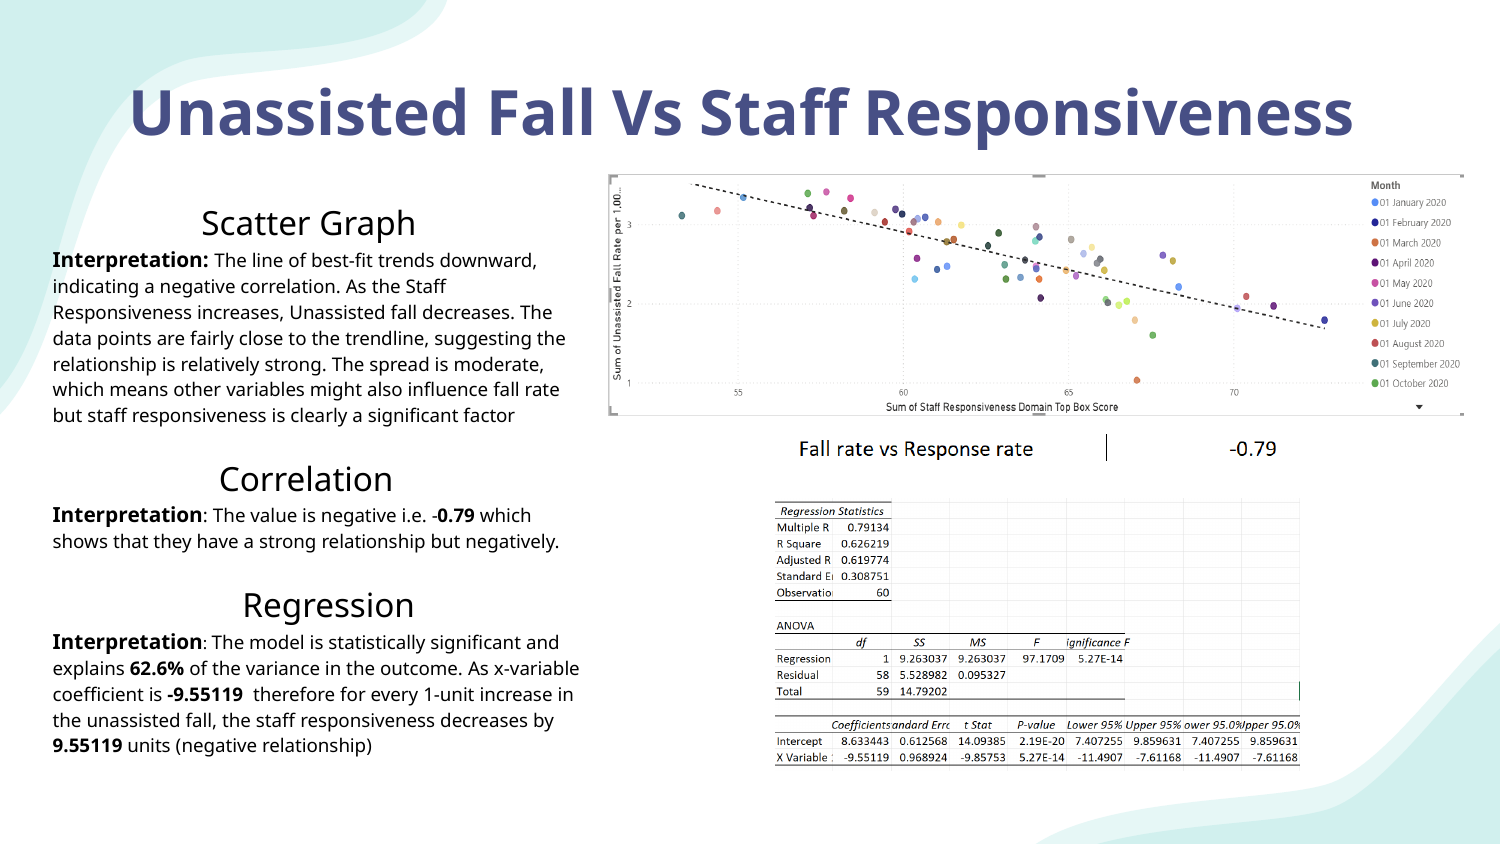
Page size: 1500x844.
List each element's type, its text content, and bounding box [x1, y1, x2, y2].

picture [795, 434, 1280, 462]
title Unassisted Fall Vs Staff Responsiveness [10, 72, 1490, 167]
picture [775, 498, 1300, 771]
picture [608, 173, 1464, 416]
list Scatter Graph Interpretation: The line of best-fit trends downward, indicating a negative correlation. As the Staff Responsiveness increases, Unassisted fall decreases. The data points are fairly close to the trendline, suggesting the relationship is relatively strong. The spread is moderate, which means other variables might also influence fall rate but staff responsiveness is clearly a significant factor Correlation Interpretation: The value is negative i.e. -0.79 which shows that they have a strong relationship but negatively. Regression Interpretation: The model is statistically significant and explains 62.6% of the variance in the outcome. As x-variable coefficient is -9.55119 therefore for every 1-unit increase in the unassisted fall, the staff responsiveness decreases by 9.55119 units (negative relationship) [29, 150, 583, 806]
